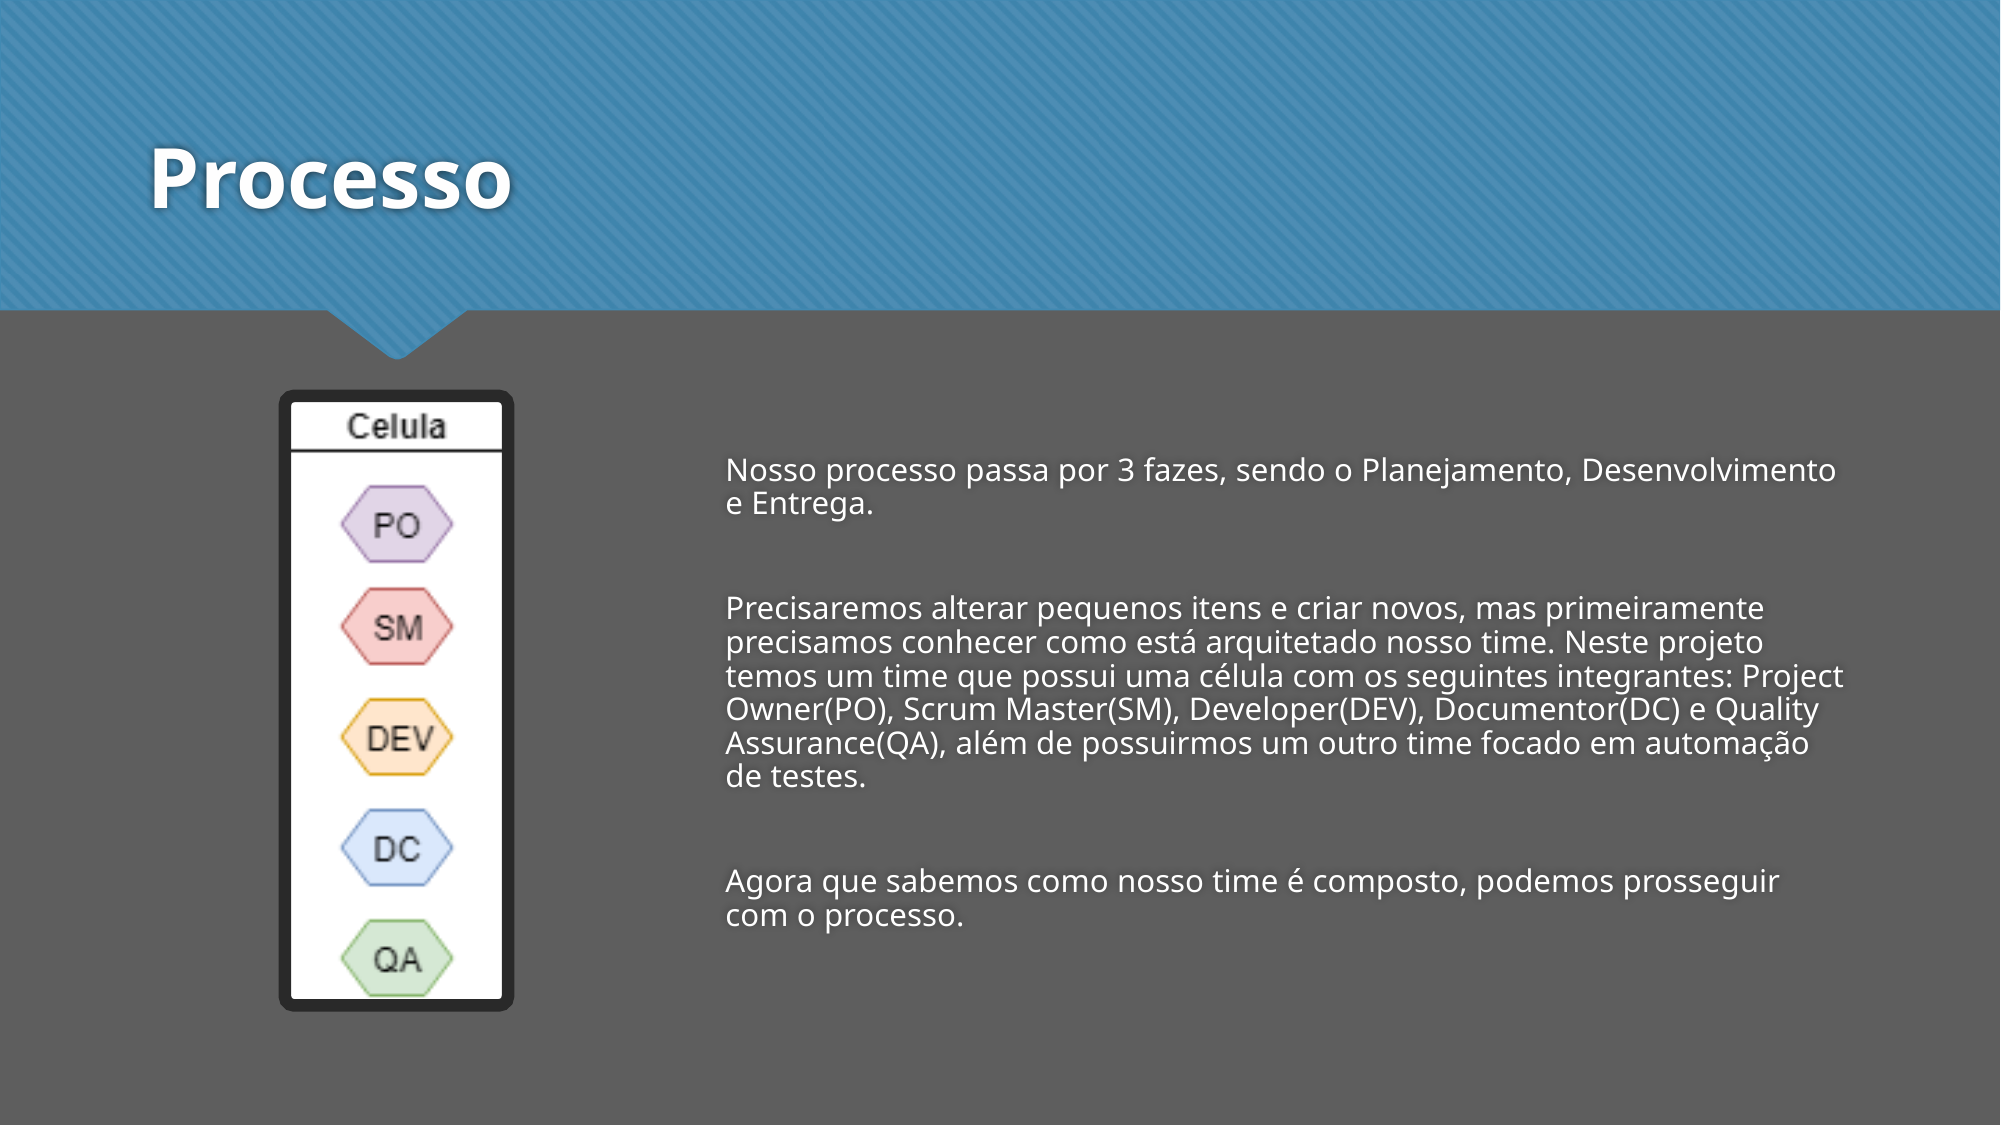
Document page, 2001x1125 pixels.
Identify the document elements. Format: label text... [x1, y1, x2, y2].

picture [284, 395, 509, 1006]
list Nosso processo passa por 3 fazes, sendo o Planejamento, Desenvolvimento e Entrega. Precisaremos alterar pequenos itens e criar novos, mas primeiramente precisamos conhecer como está arquitetado nosso time. Neste projeto temos um time que possui uma célula com os seguintes integrantes: Project Owner(PO), Scrum Master(SM), Developer(DEV), Documentor(DC) e Quality Assurance(QA), além de possuirmos um outro time focado em automação de testes. Agora que sabemos como nosso time é composto, podemos prosseguir com o processo. [710, 395, 1868, 992]
title Processo [132, 73, 1868, 233]
